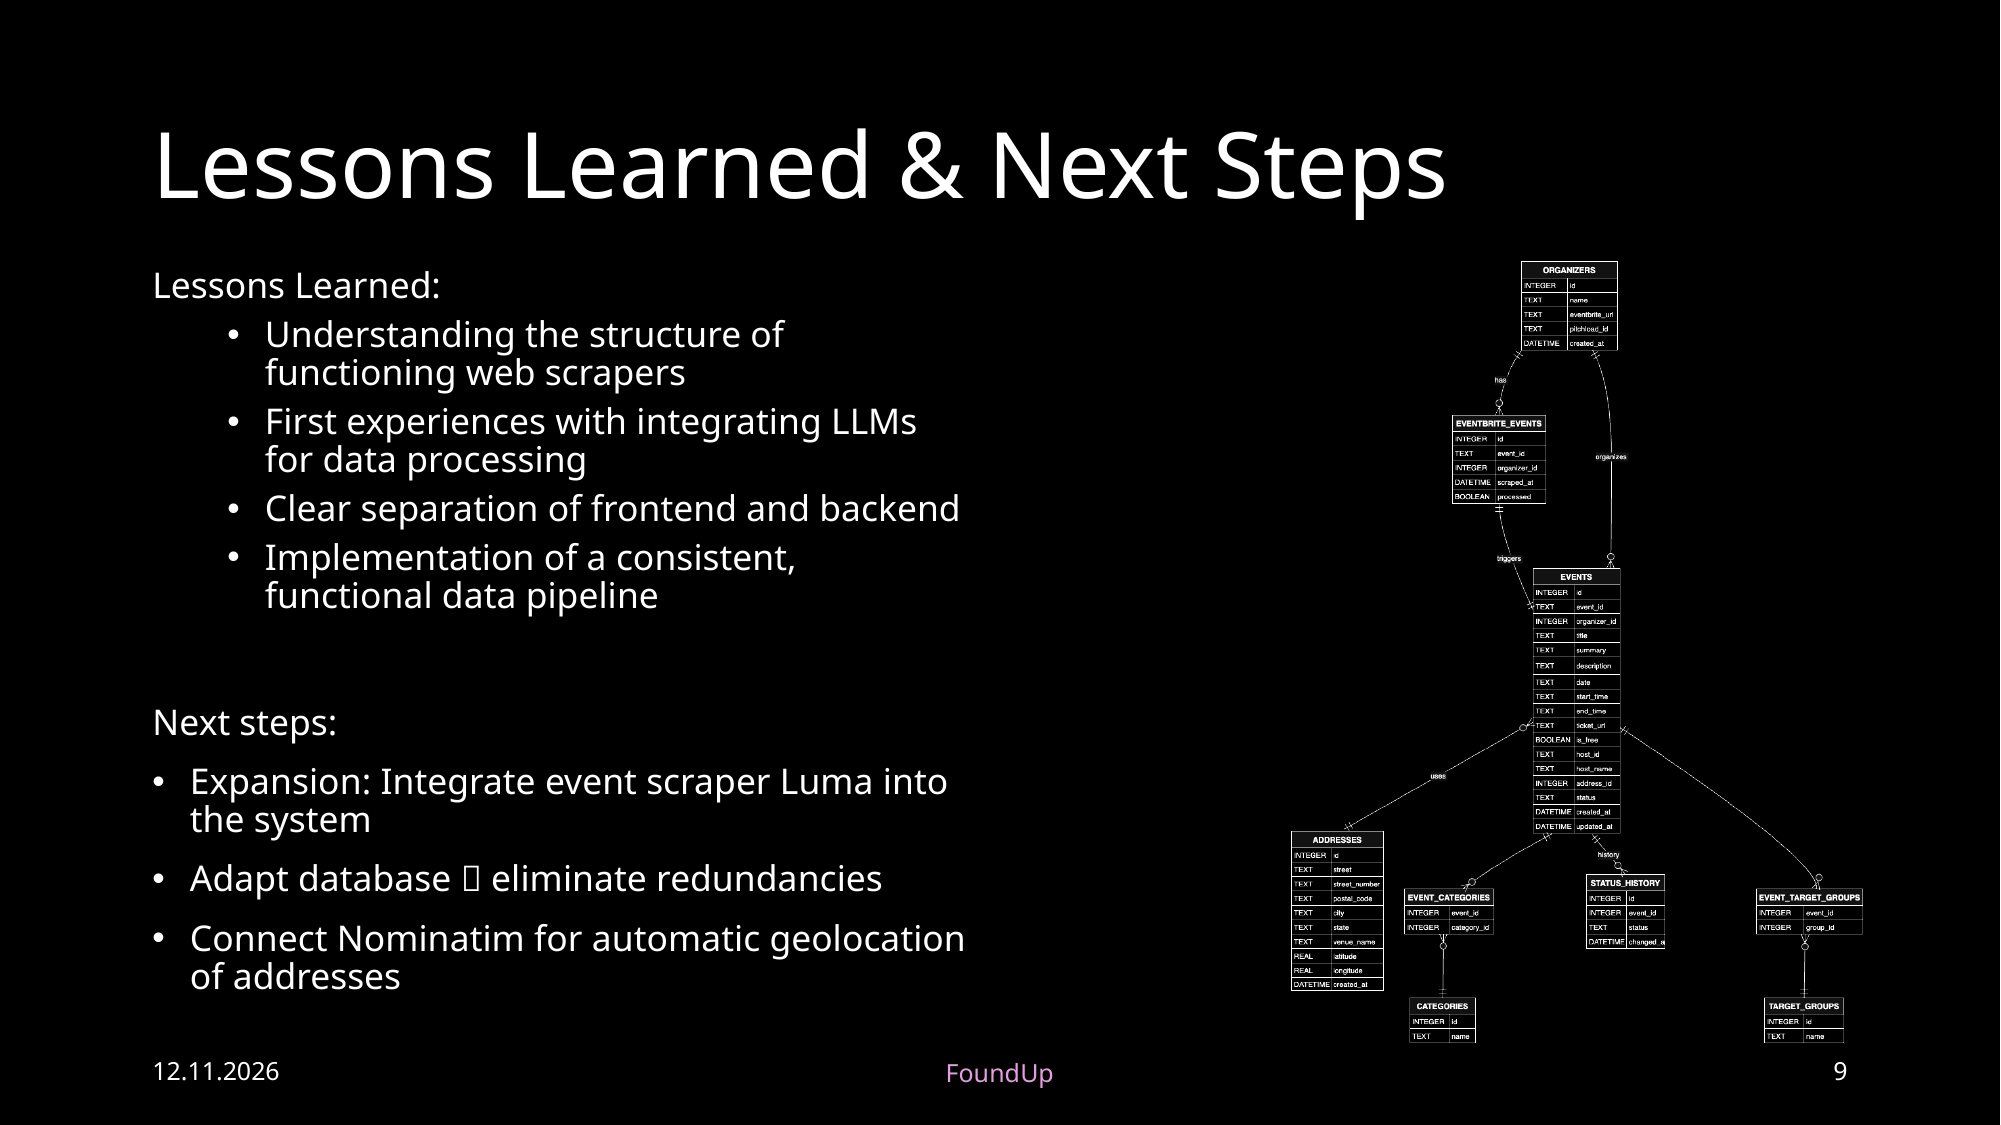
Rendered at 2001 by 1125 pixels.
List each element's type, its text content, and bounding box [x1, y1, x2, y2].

picture [1291, 260, 1863, 1044]
slide_number 8 [1412, 1044, 1863, 1103]
title Lessons Learned & Next Steps [137, 59, 1863, 278]
footer FoundUp [662, 1042, 1338, 1103]
list Lessons Learned: Understanding the structure of functioning web scrapers First experiences with integrating LLMs for data processing Clear separation of frontend and backend Implementation of a consistent, functional data pipeline Next steps: Expansion: Integrate event scraper Luma into the system Adapt database  eliminate redundancies Connect Nominatim for automatic geolocation of addresses [137, 260, 989, 975]
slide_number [137, 1042, 588, 1103]
